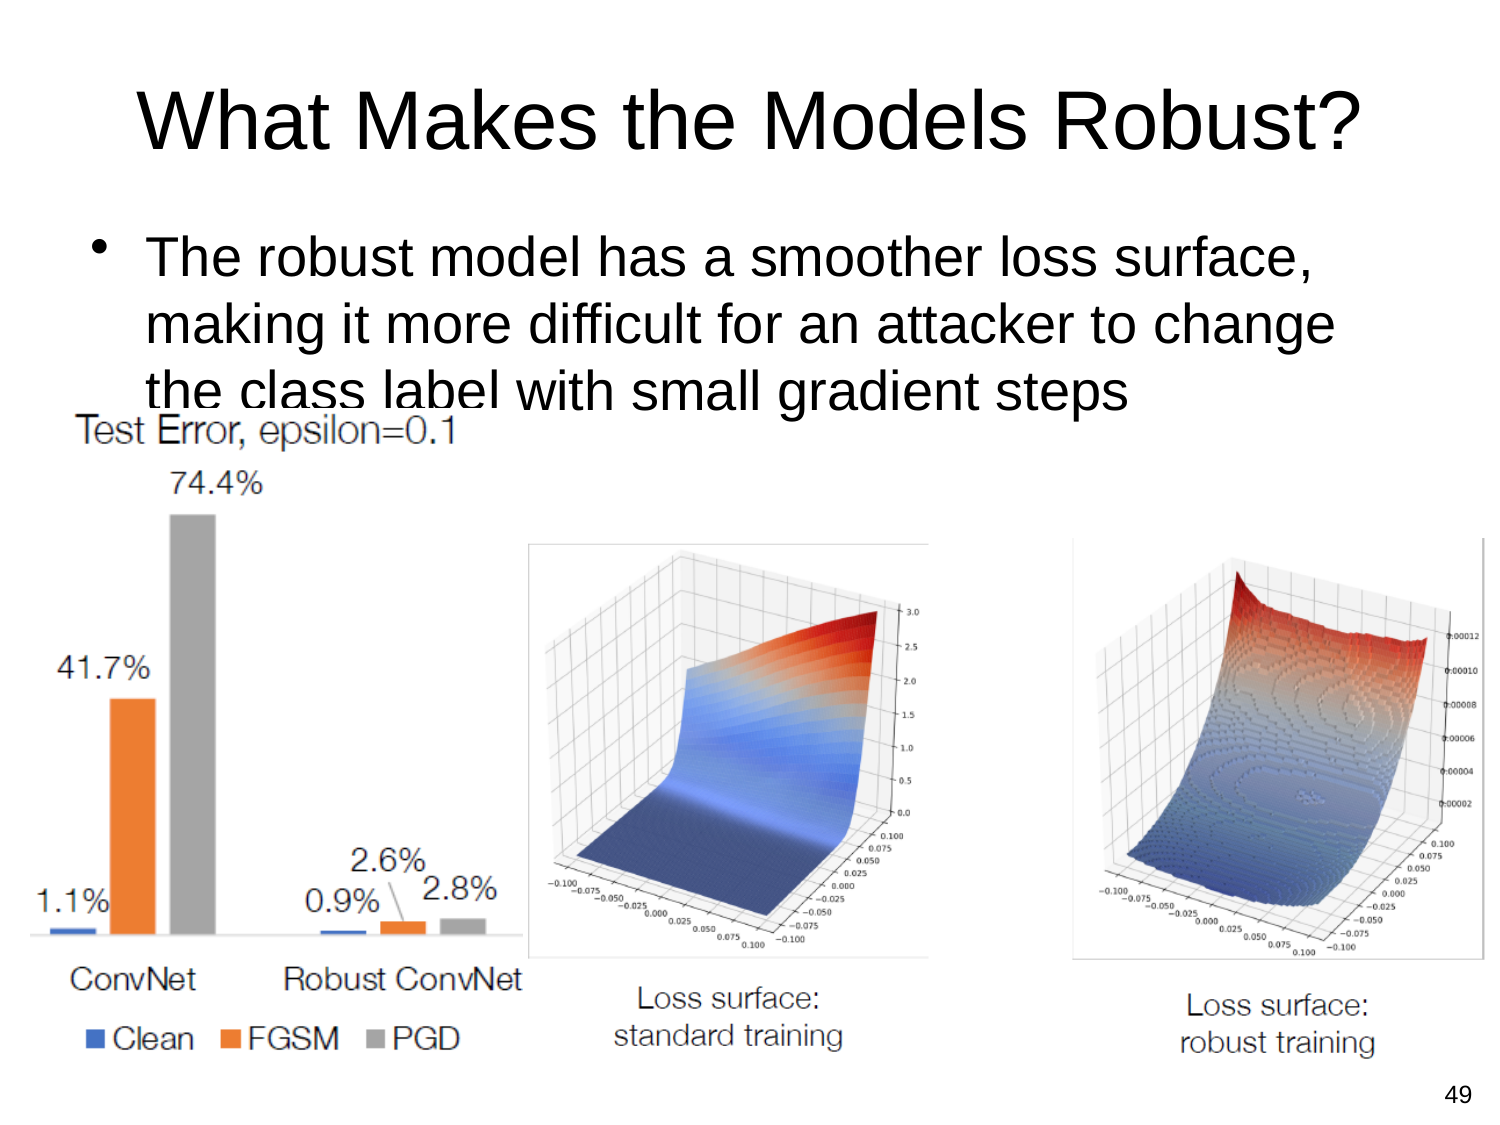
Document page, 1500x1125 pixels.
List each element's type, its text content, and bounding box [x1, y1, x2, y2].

picture [527, 538, 1488, 1061]
list The robust model has a smoother loss surface, making it more difficult for an attacker to change the class label with small gradient steps [74, 212, 1426, 433]
picture [30, 408, 524, 1061]
title What Makes the Models Robust? [74, 44, 1426, 188]
slide_number 49 [1137, 1070, 1488, 1112]
